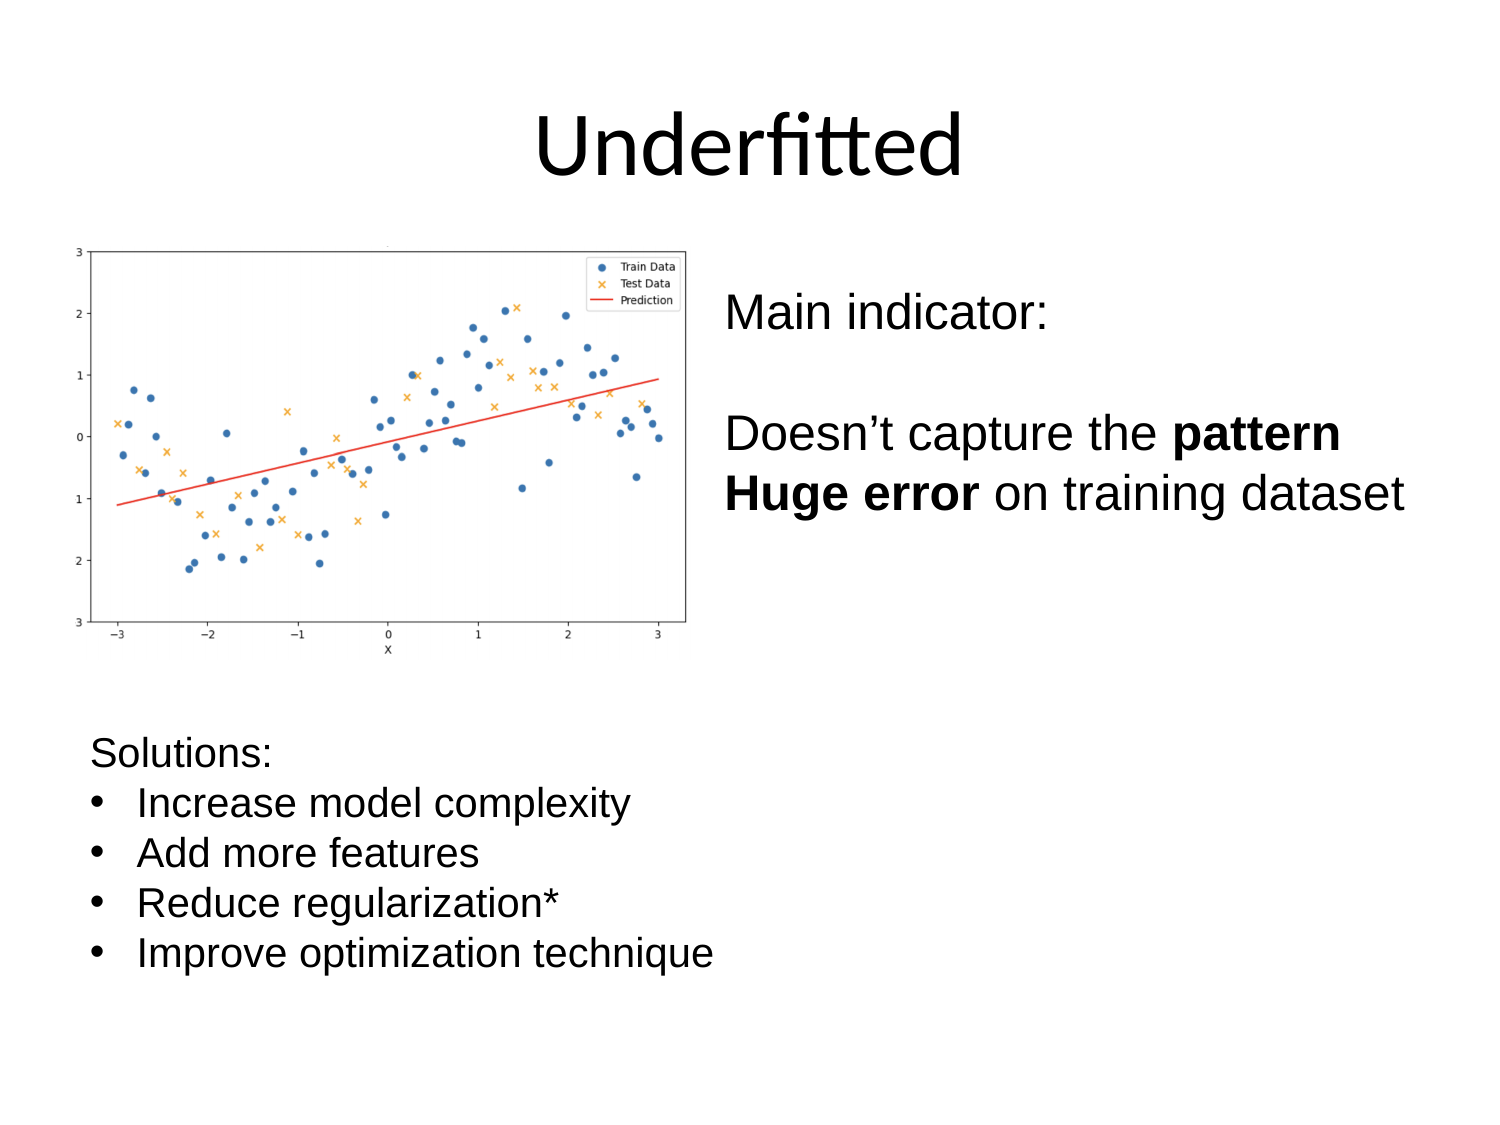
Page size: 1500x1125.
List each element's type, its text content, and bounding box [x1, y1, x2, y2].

text_box Main indicator: Doesn’t capture the pattern Huge error on training dataset [709, 272, 1460, 528]
title Underfitted [75, 45, 1425, 233]
text_box Solutions: Increase model complexity Add more features Reduce regularization* Improve optimization technique [74, 718, 1166, 984]
picture [74, 246, 691, 660]
